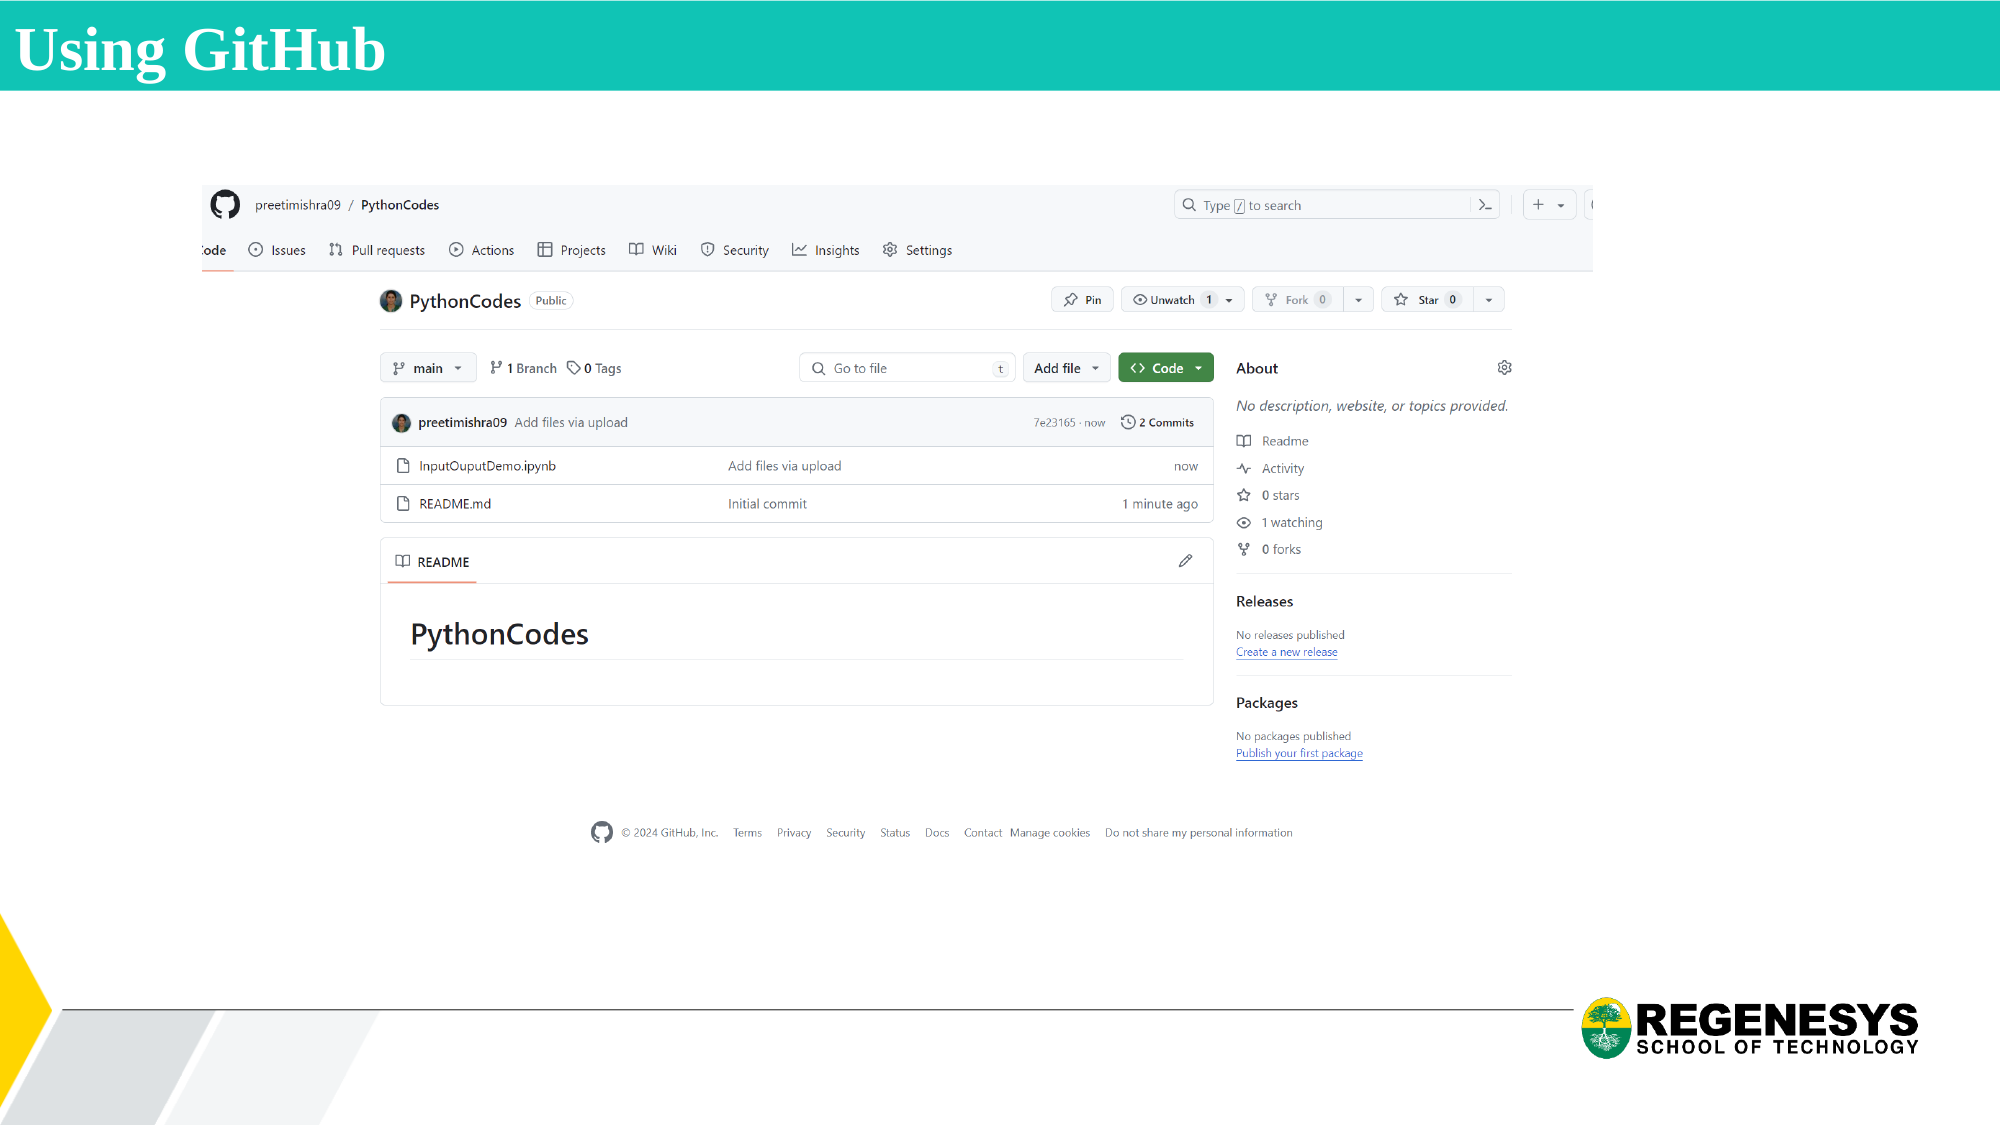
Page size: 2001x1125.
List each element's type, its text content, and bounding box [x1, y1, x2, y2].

text_box Using GitHub [0, 0, 2000, 91]
picture [0, 91, 1927, 1125]
